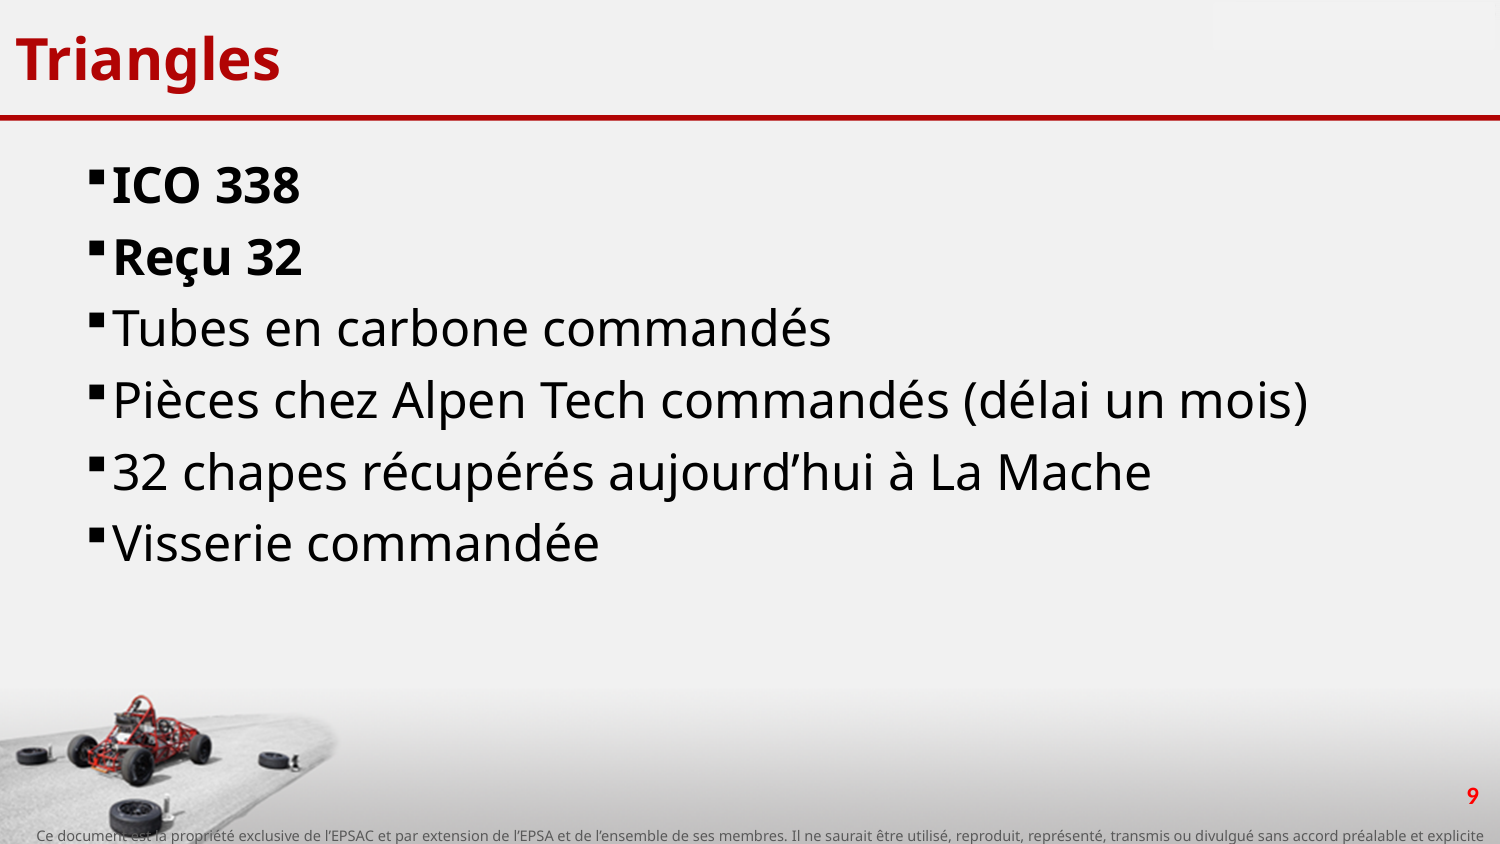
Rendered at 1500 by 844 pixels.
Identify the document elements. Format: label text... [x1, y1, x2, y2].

title Triangles [0, 3, 1500, 112]
picture [0, 669, 1500, 844]
list ICO 338 Reçu 32 Tubes en carbone commandés Pièces chez Alpen Tech commandés (délai un mois) 32 chapes récupérés aujourd’hui à La Mache Visserie commandée [41, 138, 1459, 706]
slide_number 9 [1340, 767, 1495, 822]
